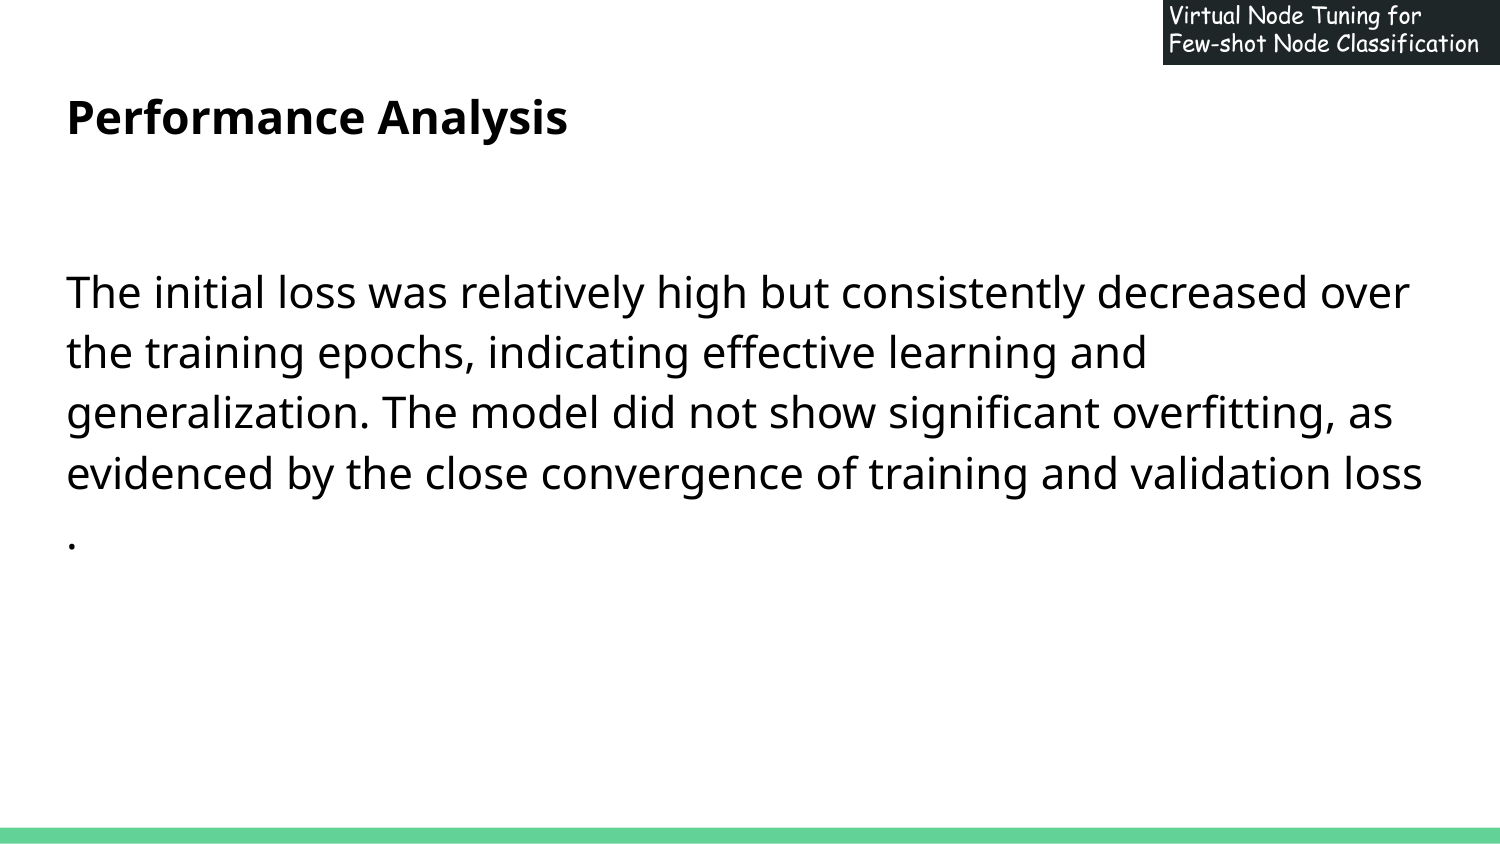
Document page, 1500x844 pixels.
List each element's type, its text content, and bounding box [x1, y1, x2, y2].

picture [1162, 0, 1500, 65]
title Performance Analysis [51, 72, 1449, 167]
list The initial loss was relatively high but consistently decreased over the training epochs, indicating effective learning and generalization. The model did not show significant overfitting, as evidenced by the close convergence of training and validation loss . [51, 189, 1449, 750]
